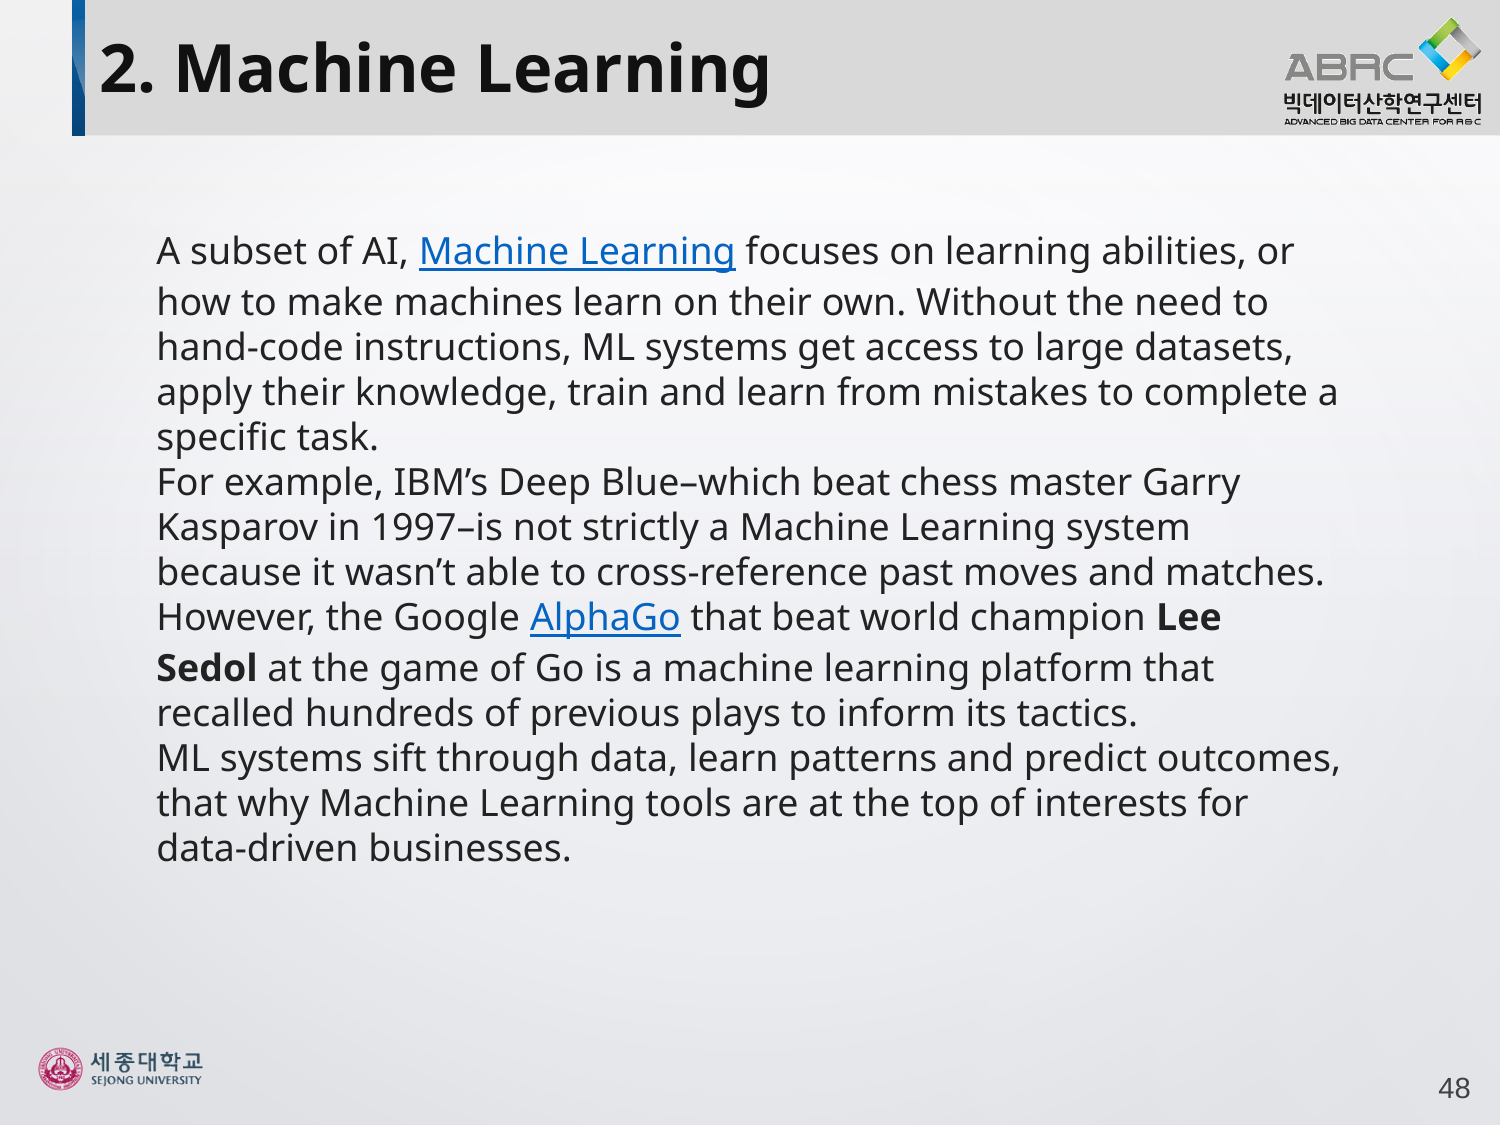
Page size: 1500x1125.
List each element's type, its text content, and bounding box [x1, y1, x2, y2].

list 2. Machine Learning [84, 27, 1439, 111]
text_box A subset of AI, Machine Learning focuses on learning abilities, or how to make machines learn on their own. Without the need to hand-code instructions, ML systems get access to large datasets, apply their knowledge, train and learn from mistakes to complete a specific task. For example, IBM’s Deep Blue–which beat chess master Garry Kasparov in 1997–is not strictly a Machine Learning system because it wasn’t able to cross-reference past moves and matches. However, the Google AlphaGo that beat world champion Lee Sedol at the game of Go is a machine learning platform that recalled hundreds of previous plays to inform its tactics. ML systems sift through data, learn patterns and predict outcomes, that why Machine Learning tools are at the top of interests for data-driven businesses. [141, 219, 1359, 877]
picture [0, 0, 1500, 1125]
